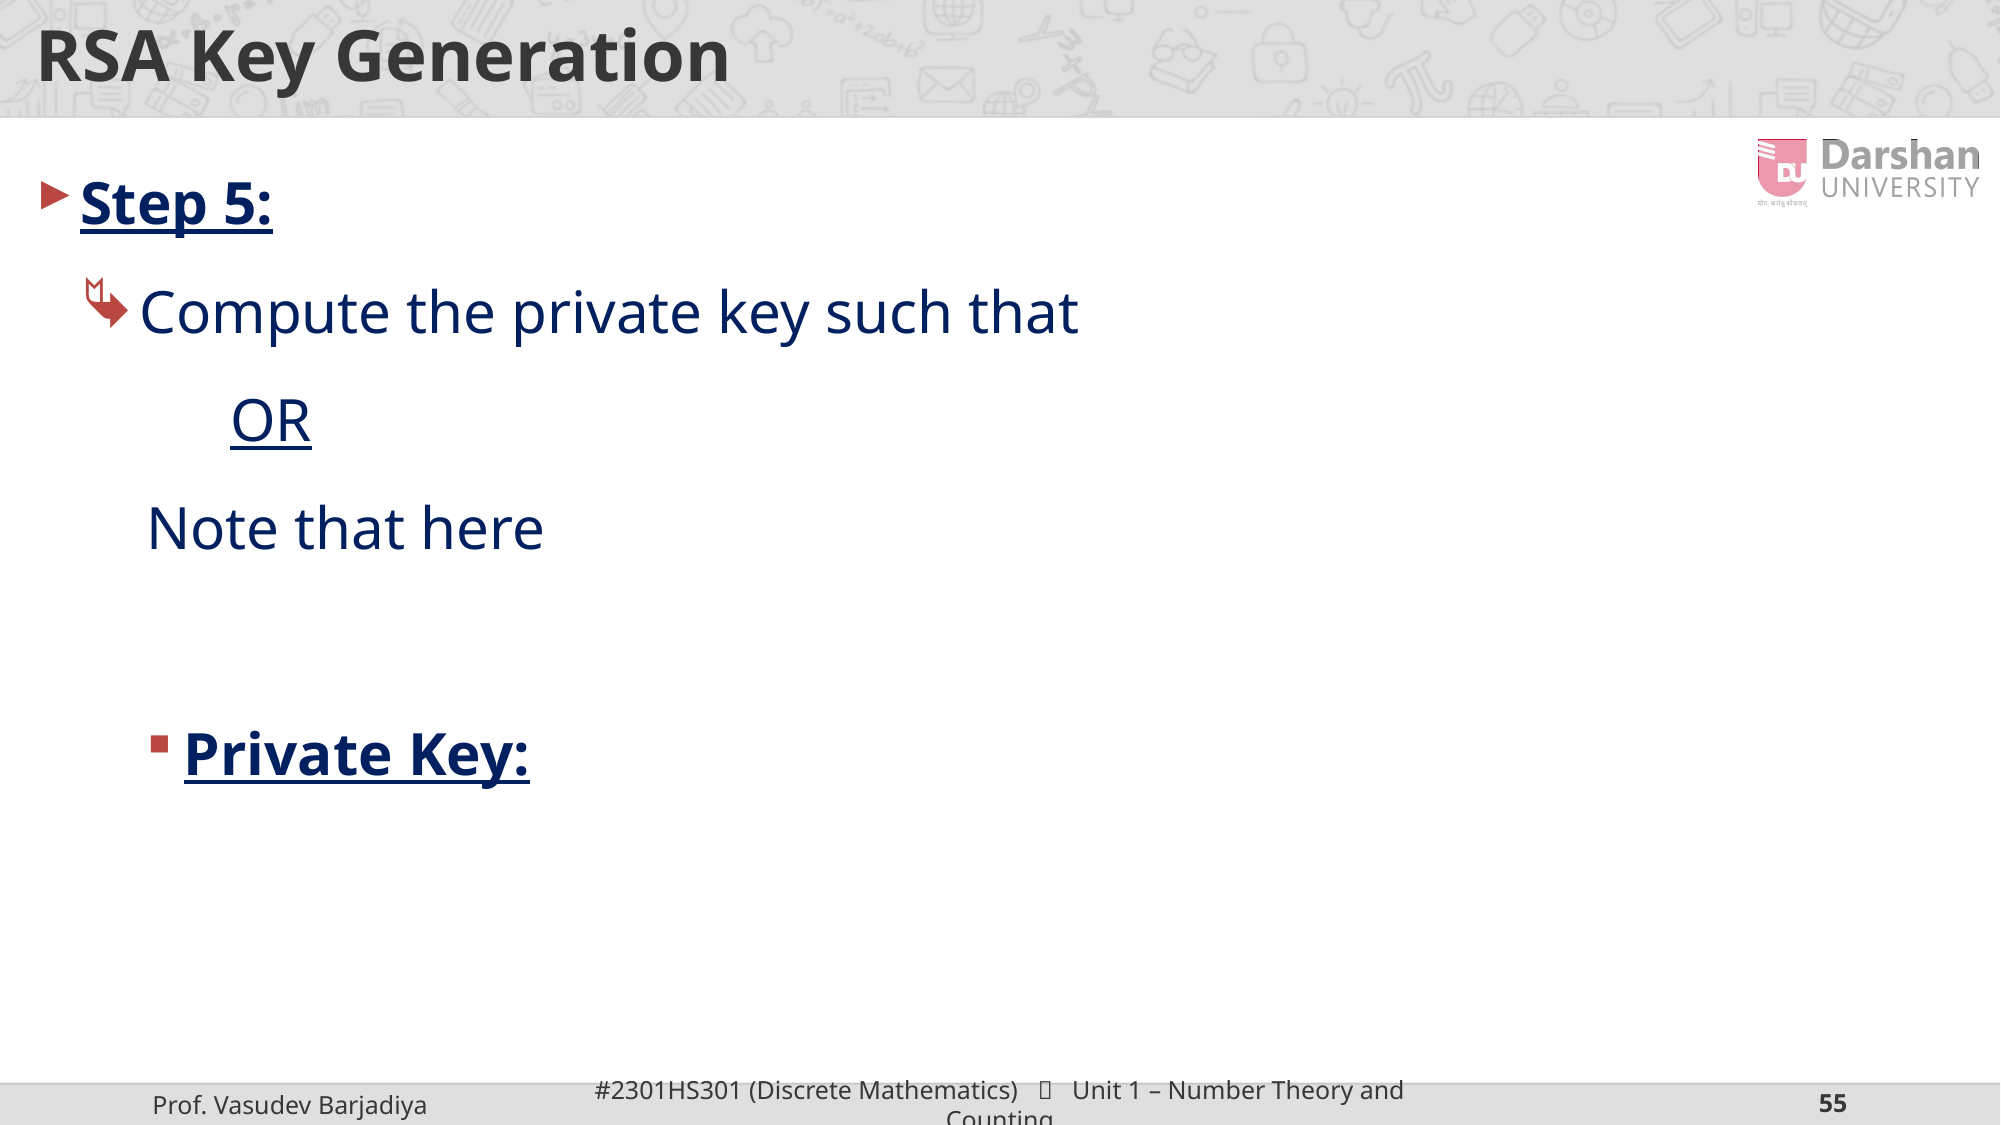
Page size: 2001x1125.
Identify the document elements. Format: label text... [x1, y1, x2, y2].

title RSA Key Generation [0, 0, 2000, 117]
text_box 4 [1758, 139, 1979, 207]
